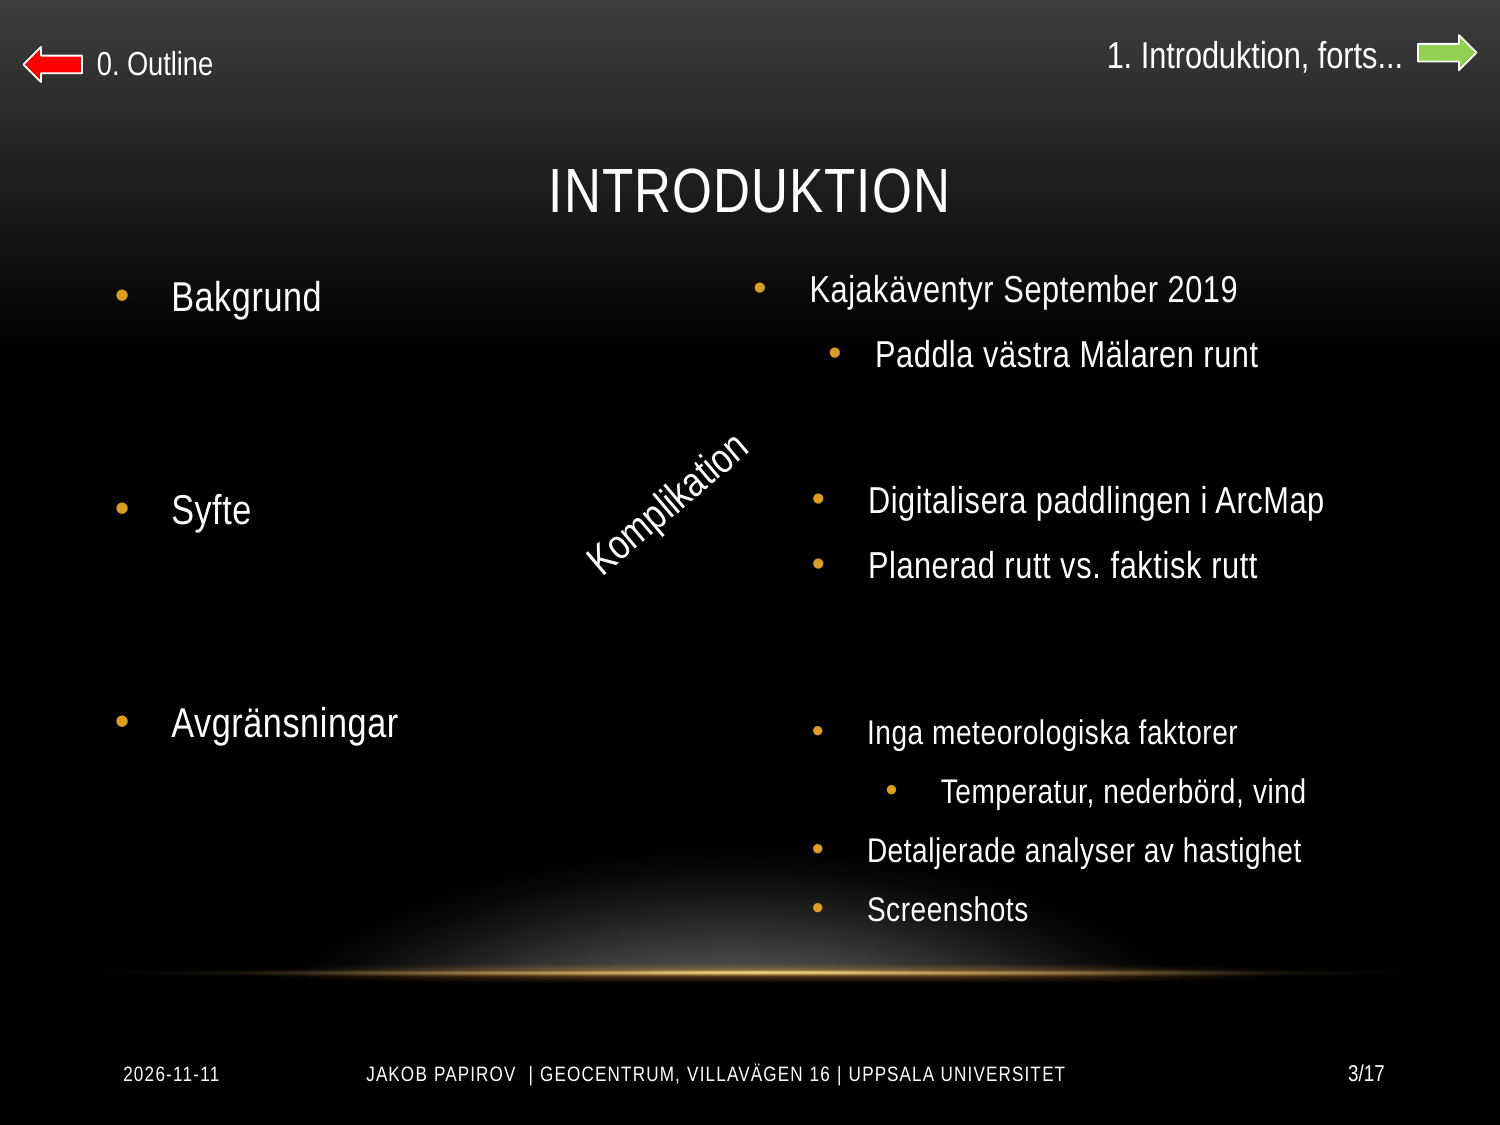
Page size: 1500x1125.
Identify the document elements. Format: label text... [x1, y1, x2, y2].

text_box 1. Introduktion, forts... [984, 23, 1418, 84]
text_box Inga meteorologiska faktorer Temperatur, nederbörd, vind Detaljerade analyser av hastighet Screenshots [796, 703, 1410, 938]
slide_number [75, 1042, 235, 1103]
text_box [1417, 34, 1478, 72]
picture [0, 0, 1500, 1125]
text_box 0. Outline [82, 35, 493, 90]
footer Jakob Papirov | Geocentrum, Villavägen 16 | Uppsala Universitet [351, 1042, 1125, 1103]
text_box [22, 46, 83, 83]
title Introduktion [99, 117, 1400, 233]
list Bakgrund Syfte Avgränsningar [99, 262, 713, 938]
text_box Digitalisera paddlingen i ArcMap Planerad rutt vs. faktisk rutt [796, 468, 1410, 629]
text_box Komplikation [559, 395, 784, 599]
slide_number 3/17 [1237, 1042, 1400, 1103]
list Kajakäventyr September 2019 Paddla västra Mälaren runt [738, 257, 1351, 418]
